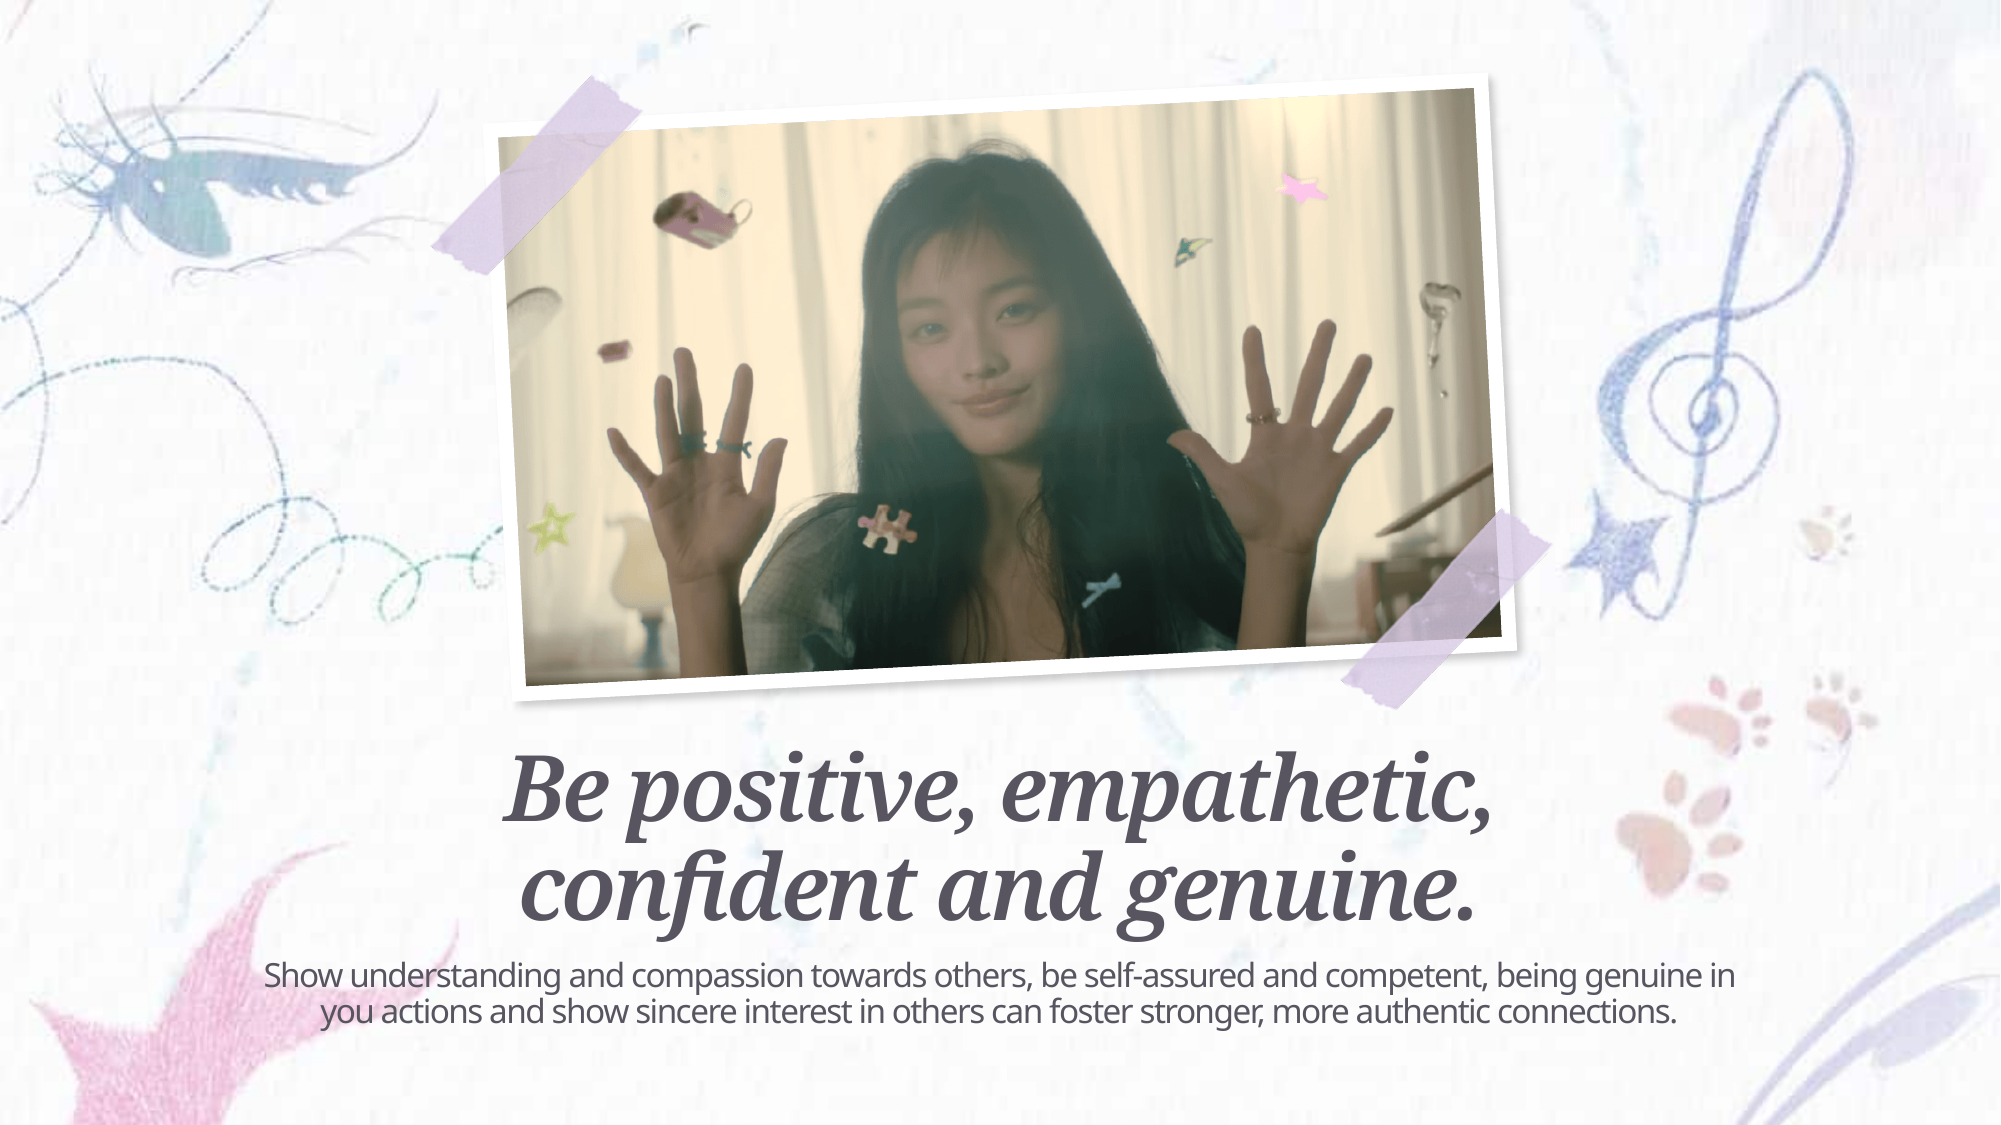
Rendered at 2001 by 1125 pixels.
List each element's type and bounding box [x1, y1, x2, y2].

picture [0, 0, 2000, 1125]
text_box [428, 67, 1556, 723]
